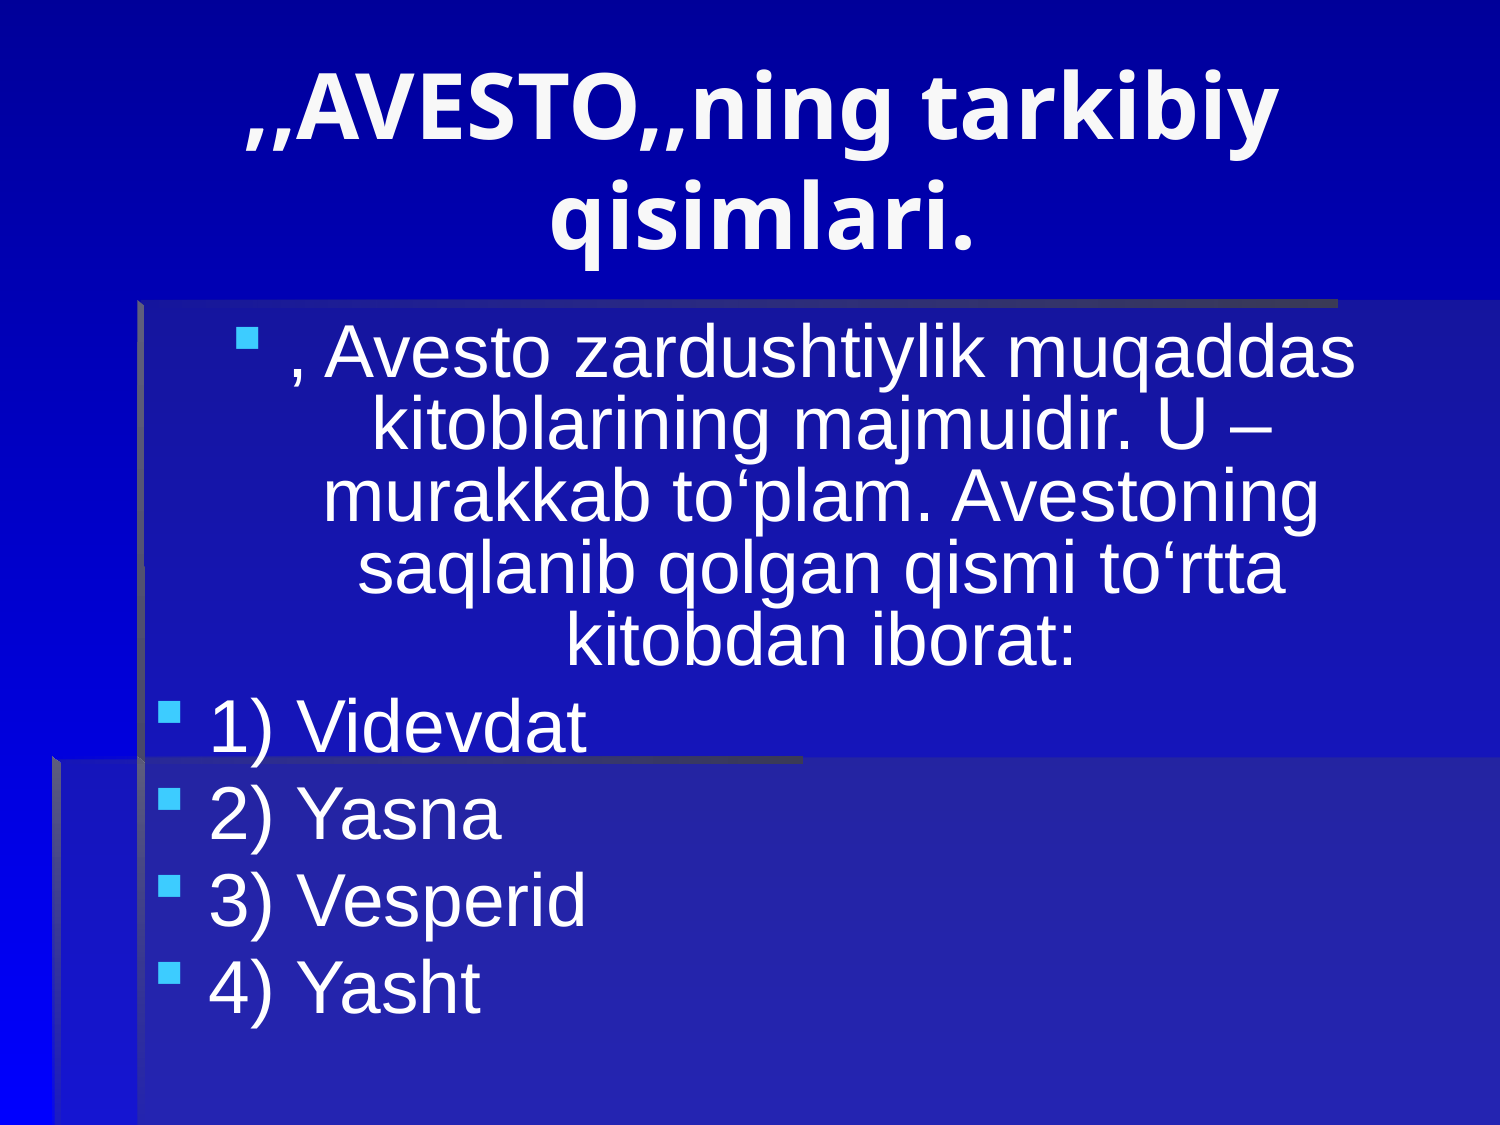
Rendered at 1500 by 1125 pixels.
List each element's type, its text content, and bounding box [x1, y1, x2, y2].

list , Avesto zardushtiylik muqaddas kitoblarining majmuidir. U – murakkab to‘plam. Avestoning saqlanib qolgan qismi to‘rtta kitobdan iborat: 1) Videvdat 2) Yasna 3) Vesperid 4) Yasht [137, 312, 1451, 1000]
title ,,AVESTO,,ning tarkibiy qisimlari. [75, 40, 1451, 275]
